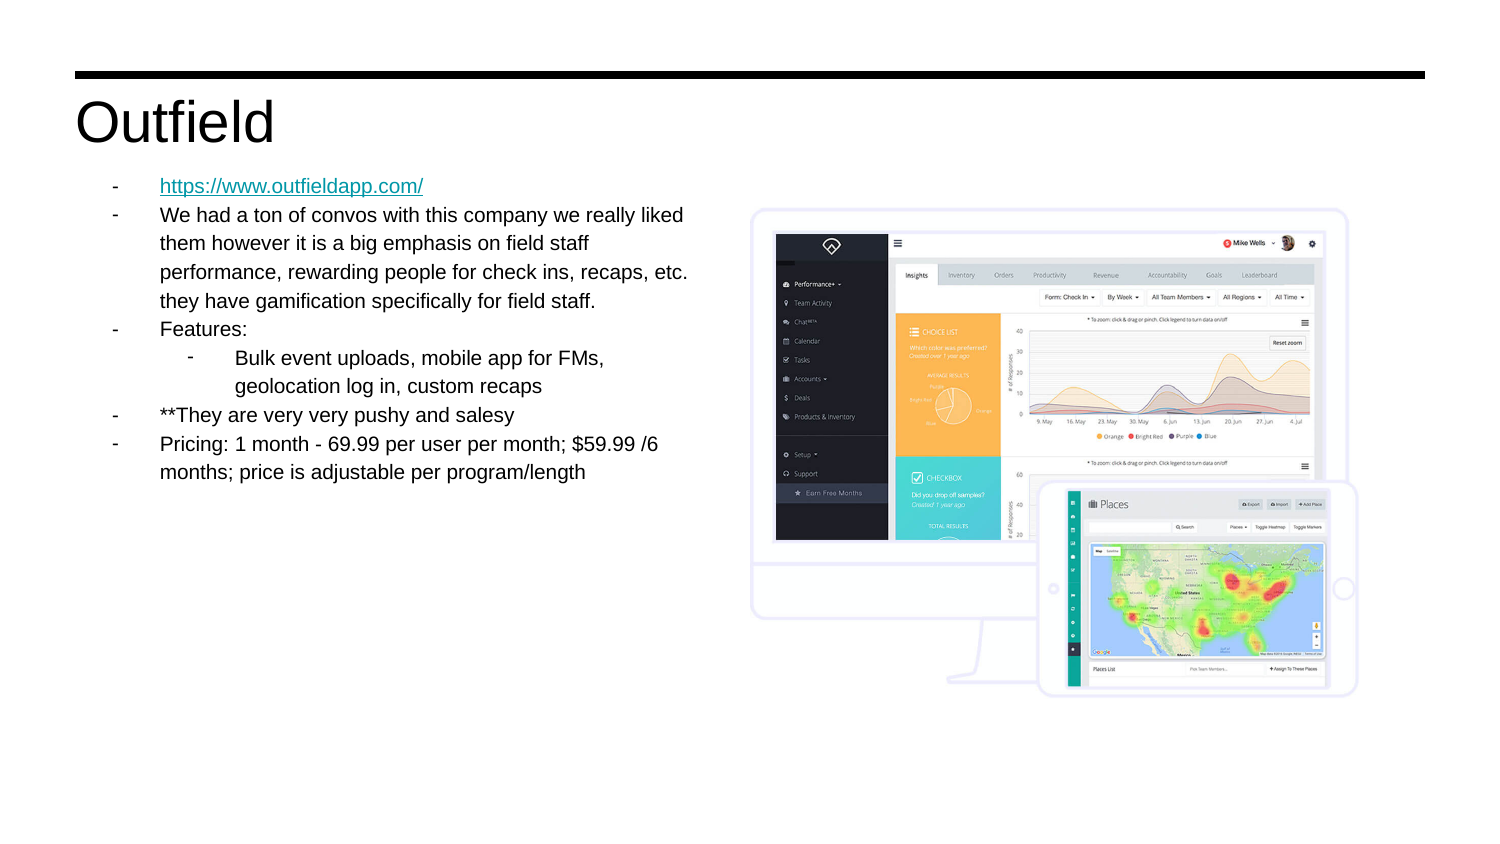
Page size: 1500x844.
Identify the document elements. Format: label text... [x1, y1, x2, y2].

title Outfield [75, 97, 1238, 210]
list https://www.outfieldapp.com/ We had a ton of convos with this company we really liked them however it is a big emphasis on field staff performance, rewarding people for check ins, recaps, etc. they have gamification specifically for field staff. Features: Bulk event uploads, mobile app for FMs, geolocation log in, custom recaps **They are very very pushy and salesy Pricing: 1 month - 69.99 per user per month; $59.99 /6 months; price is adjustable per program/length [84, 169, 713, 667]
picture [749, 190, 1360, 699]
